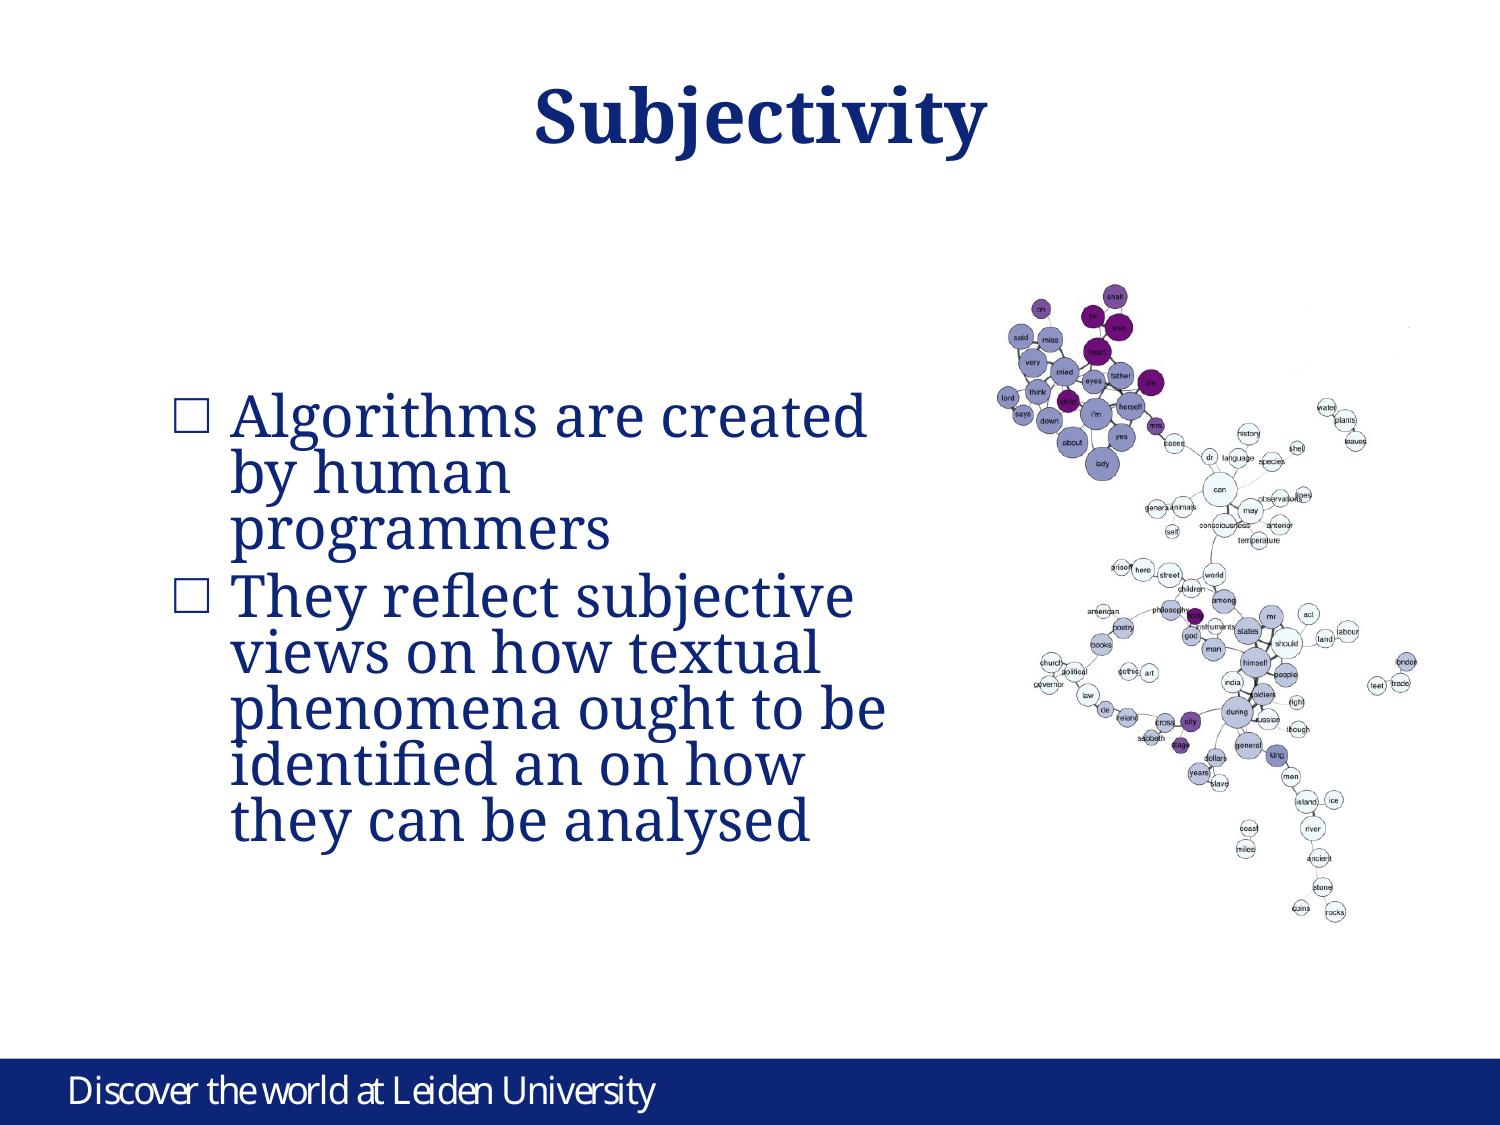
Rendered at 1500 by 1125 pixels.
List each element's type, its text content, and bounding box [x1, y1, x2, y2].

picture [971, 270, 1442, 936]
title Subjectivity [77, 78, 1446, 149]
text_box Algorithms are created by human programmers They reflect subjective views on how textual phenomena ought to be identified an on how they can be analysed [159, 313, 904, 893]
